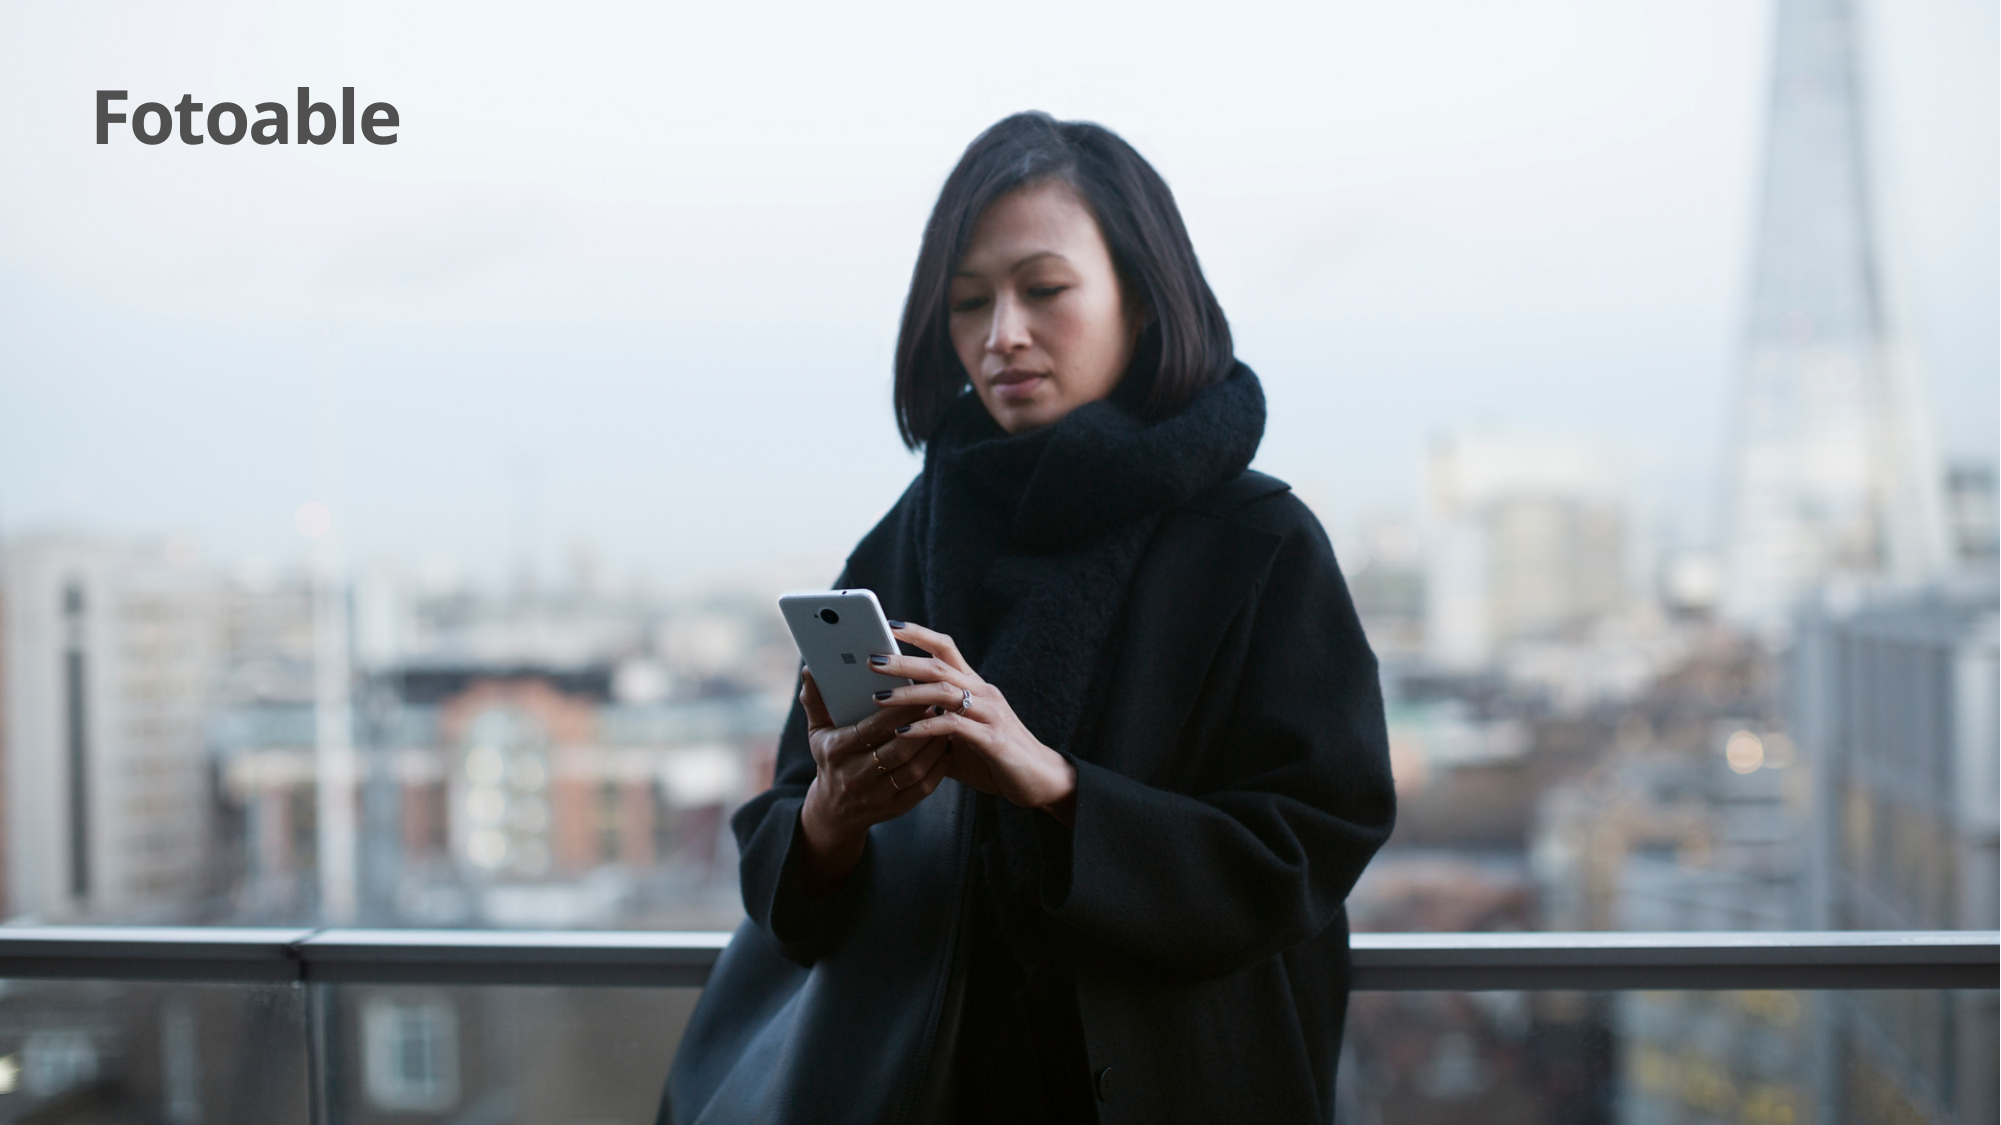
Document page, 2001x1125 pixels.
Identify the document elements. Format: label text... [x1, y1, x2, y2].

picture [0, 0, 2000, 1125]
text_box Fotoable [66, 64, 1979, 176]
